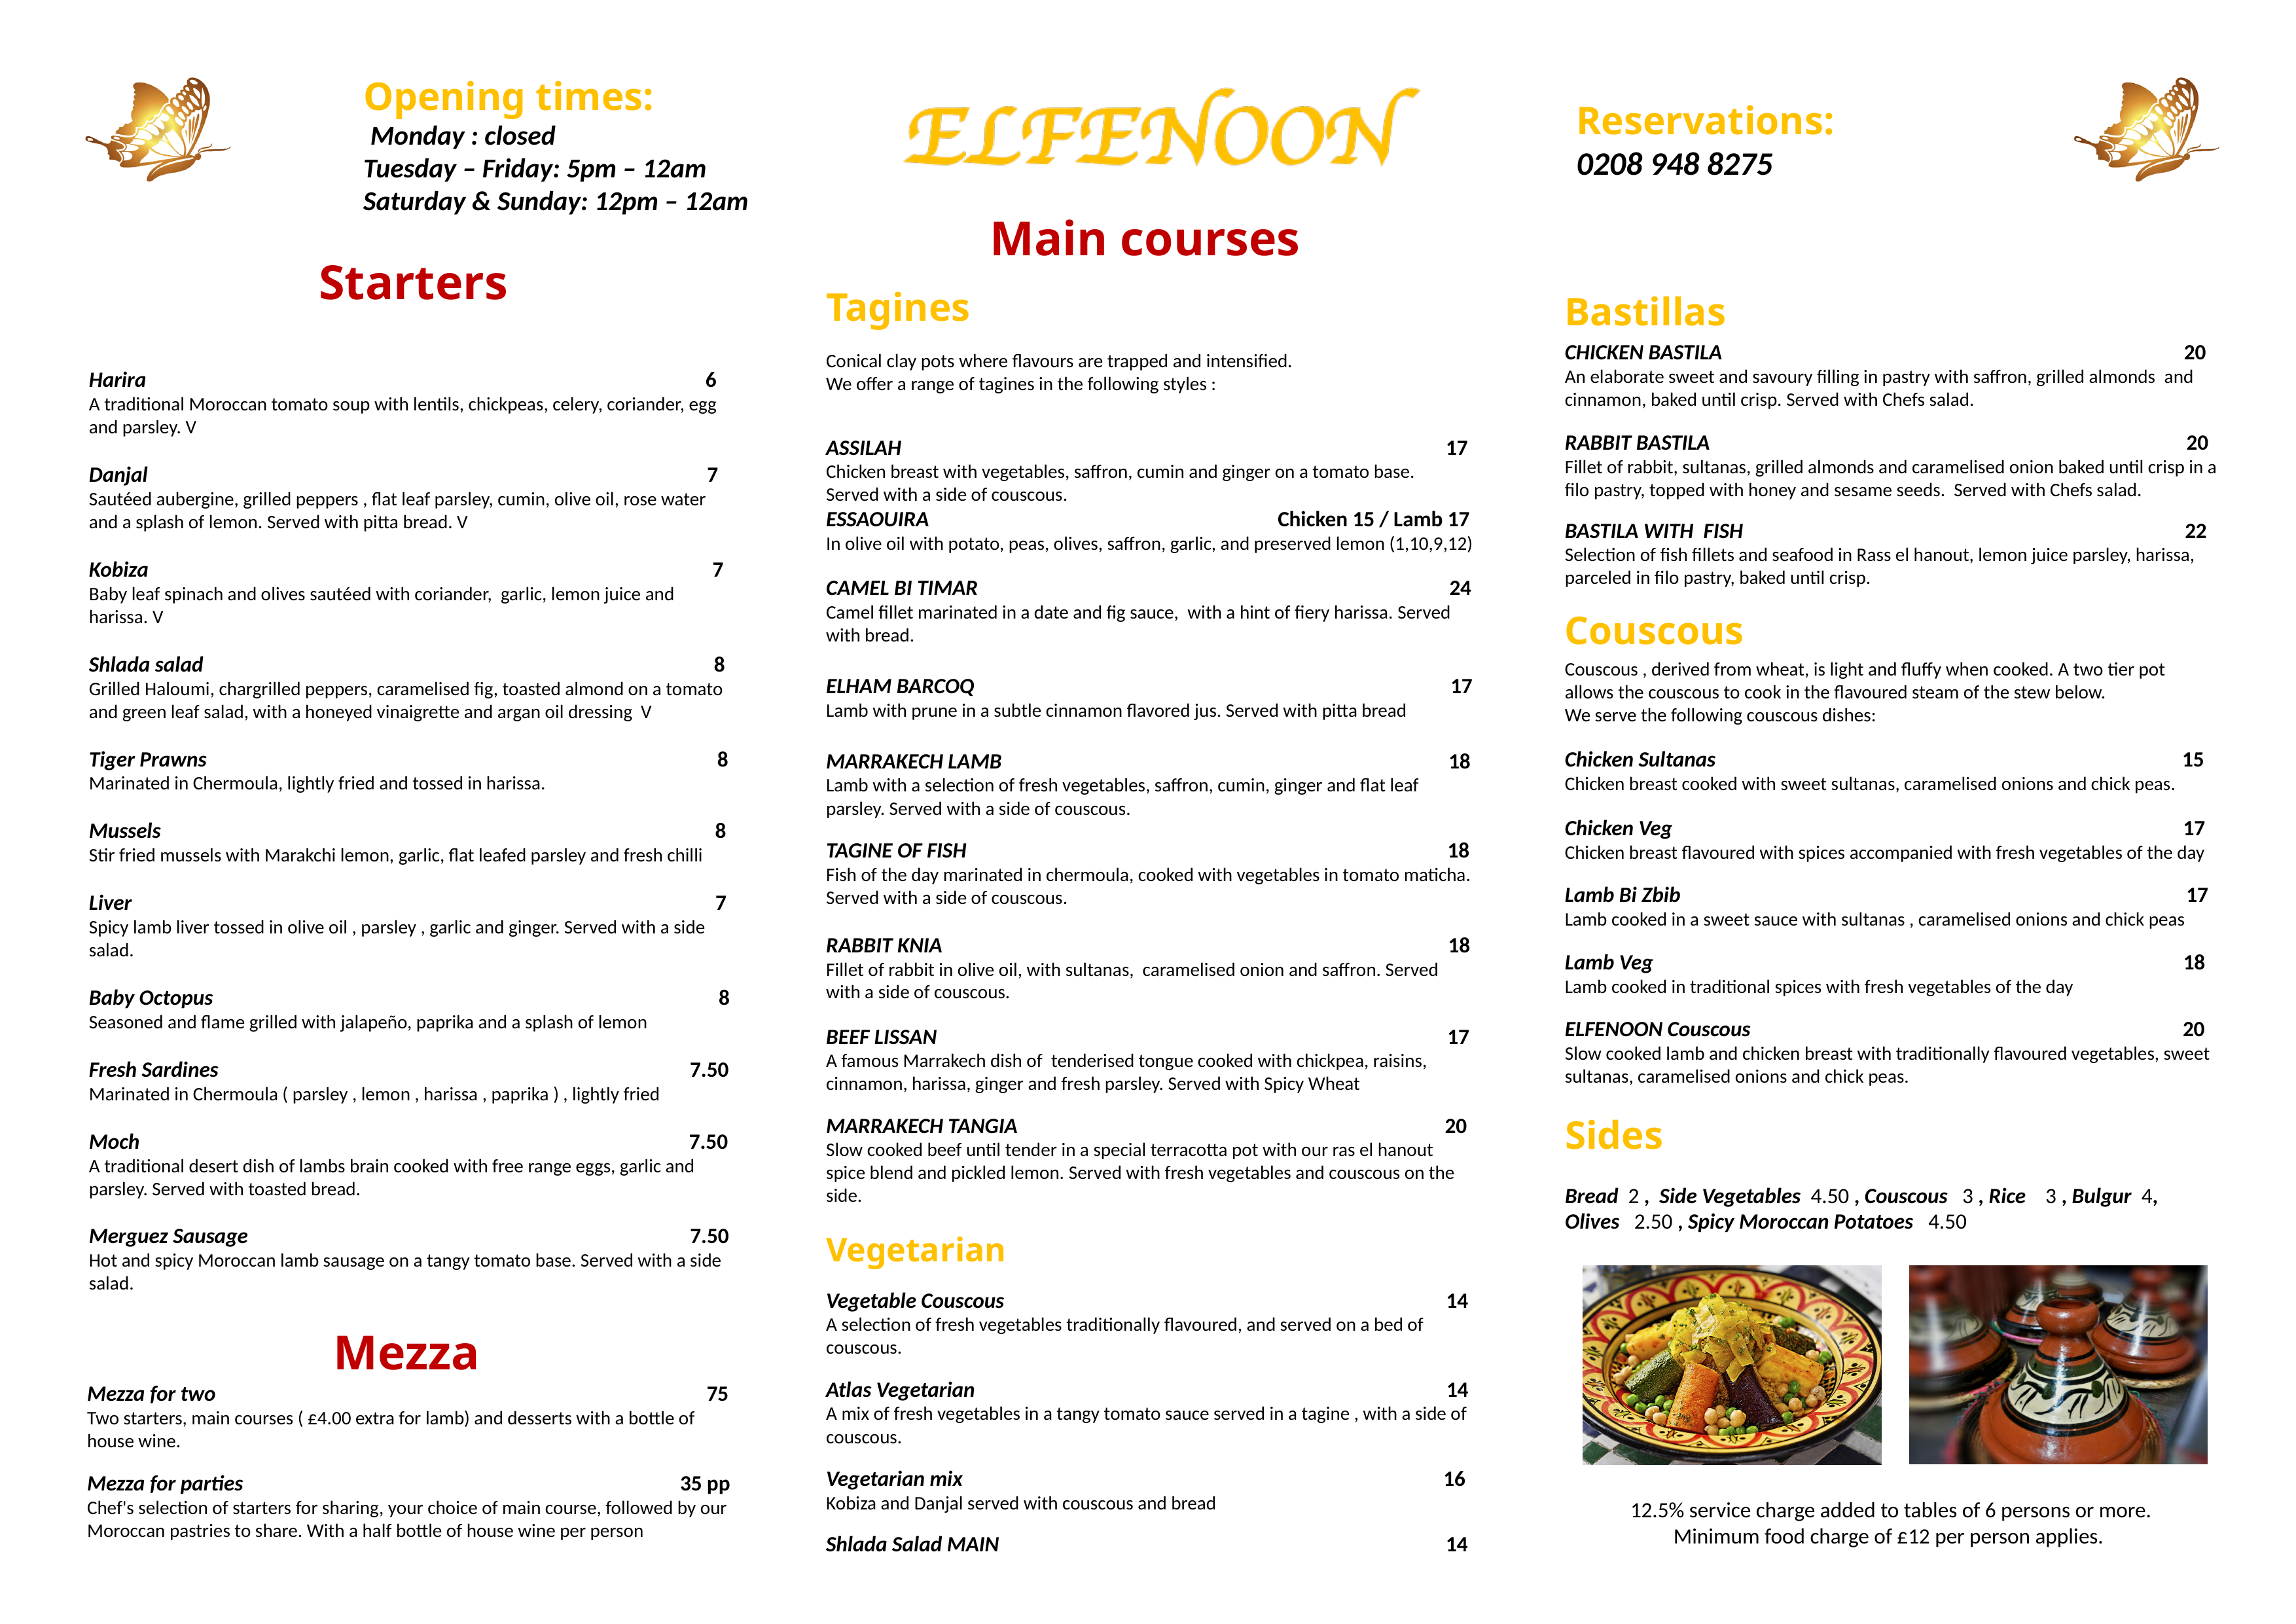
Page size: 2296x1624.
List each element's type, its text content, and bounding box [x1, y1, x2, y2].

picture [2068, 75, 2224, 189]
text_box Mezza Mezza for two 75 Two starters, main courses ( £4.00 extra for lamb) and desserts with a bottle of house wine. Mezza for parties 35 pp Chef's selection of starters for sharing, your choice of main course, followed by our Moroccan pastries to share. With a half bottle of house wine per person [77, 1318, 748, 1602]
text_box Sides Bread 2 , Side Vegetables 4.50 , Couscous 3 , Rice 3 , Bulgur 4, Olives 2.50 , Spicy Moroccan Potatoes 4.50 [1555, 1106, 2184, 1278]
text_box Main courses Tagines Conical clay pots where flavours are trapped and intensified. We offer a range of tagines in the following styles : ASSILAH 17 Chicken breast with vegetables, saffron, cumin and ginger on a tomato base. Served with a side of couscous. ESSAOUIRA Chicken 15 / Lamb 17 In olive oil with potato, peas, olives, saffron, garlic, and preserved lemon (1,10,9,12) CAMEL BI TIMAR 24 Camel fillet marinated in a date and fig sauce, with a hint of fiery harissa. Served with bread. ELHAM BARCOQ 17 Lamb with prune in a subtle cinnamon flavored jus. Served with pitta bread MARRAKECH LAMB 18 Lamb with a selection of fresh vegetables, saffron, cumin, ginger and flat leaf parsley. Served with a side of couscous. TAGINE OF FISH 18 Fish of the day marinated in chermoula, cooked with vegetables in tomato maticha. Served with a side of couscous. RABBIT KNIA 18 Fillet of rabbit in olive oil, with sultanas, caramelised onion and saffron. Served with a side of couscous. BEEF LISSAN 17 A famous Marrakech dish of tenderised tongue cooked with chickpea, raisins, cinnamon, harissa, ginger and fresh parsley. Served with Spicy Wheat MARRAKECH TANGIA 20 Slow cooked beef until tender in a special terracotta pot with our ras el hanout spice blend and pickled lemon. Served with fresh vegetables and couscous on the side. Vegetarian Vegetable Couscous 14 A selection of fresh vegetables traditionally flavoured, and served on a bed of couscous. Atlas Vegetarian 14 A mix of fresh vegetables in a tangy tomato sauce served in a tagine , with a side of couscous. Vegetarian mix 16 Kobiza and Danjal served with couscous and bread Shlada Salad MAIN 14 [816, 203, 1487, 1624]
picture [855, 67, 1448, 204]
text_box Bastillas CHICKEN BASTILA 20 An elaborate sweet and savoury filling in pastry with saffron, grilled almonds and cinnamon, baked until crisp. Served with Chefs salad. RABBIT BASTILA 20 Fillet of rabbit, sultanas, grilled almonds and caramelised onion baked until crisp in a filo pastry, topped with honey and sesame seeds. Served with Chefs salad. BASTILA WITH FISH 22 Selection of fish fillets and seafood in Rass el hanout, lemon juice parsley, harissa, parceled in filo pastry, baked until crisp. Couscous Couscous , derived from wheat, is light and fluffy when cooked. A two tier pot allows the couscous to cook in the flavoured steam of the stew below. We serve the following couscous dishes: Chicken Sultanas 15 Chicken breast cooked with sweet sultanas, caramelised onions and chick peas. Chicken Veg 17 Chicken breast flavoured with spices accompanied with fresh vegetables of the day Lamb Bi Zbib 17 Lamb cooked in a sweet sauce with sultanas , caramelised onions and chick peas Lamb Veg 18 Lamb cooked in traditional spices with fresh vegetables of the day ELFENOON Couscous 20 Slow cooked lamb and chicken breast with traditionally flavoured vegetables, sweet sultanas, caramelised onions and chick peas. [1555, 282, 2227, 1111]
picture [79, 75, 236, 189]
text_box Opening times: Monday : closed Tuesday – Friday: 5pm – 12am Saturday & Sunday: 12pm – 12am [353, 67, 780, 221]
text_box Starters Harira 6 A traditional Moroccan tomato soup with lentils, chickpeas, celery, coriander, egg and parsley. V Danjal 7 Sautéed aubergine, grilled peppers , flat leaf parsley, cumin, olive oil, rose water and a splash of lemon. Served with pitta bread. V Kobiza 7 Baby leaf spinach and olives sautéed with coriander, garlic, lemon juice and harissa. V Shlada salad 8 Grilled Haloumi, chargrilled peppers, caramelised fig, toasted almond on a tomato and green leaf salad, with a honeyed vinaigrette and argan oil dressing V Tiger Prawns 8 Marinated in Chermoula, lightly fried and tossed in harissa. Mussels 8 Stir fried mussels with Marakchi lemon, garlic, flat leafed parsley and fresh chilli Liver 7 Spicy lamb liver tossed in olive oil , parsley , garlic and ginger. Served with a side salad. Baby Octopus 8 Seasoned and flame grilled with jalapeño, paprika and a splash of lemon Fresh Sardines 7.50 Marinated in Chermoula ( parsley , lemon , harissa , paprika ) , lightly fried Moch 7.50 A traditional desert dish of lambs brain cooked with free range eggs, garlic and parsley. Served with toasted bread. Merguez Sausage 7.50 Hot and spicy Moroccan lamb sausage on a tangy tomato base. Served with a side salad. [79, 247, 748, 1315]
picture [1909, 1265, 2208, 1464]
picture [1582, 1265, 1882, 1465]
text_box 12.5% service charge added to tables of 6 persons or more. Minimum food charge of £12 per person applies. [1591, 1490, 2191, 1553]
text_box Reservations: 0208 948 8275 [1566, 92, 1950, 187]
